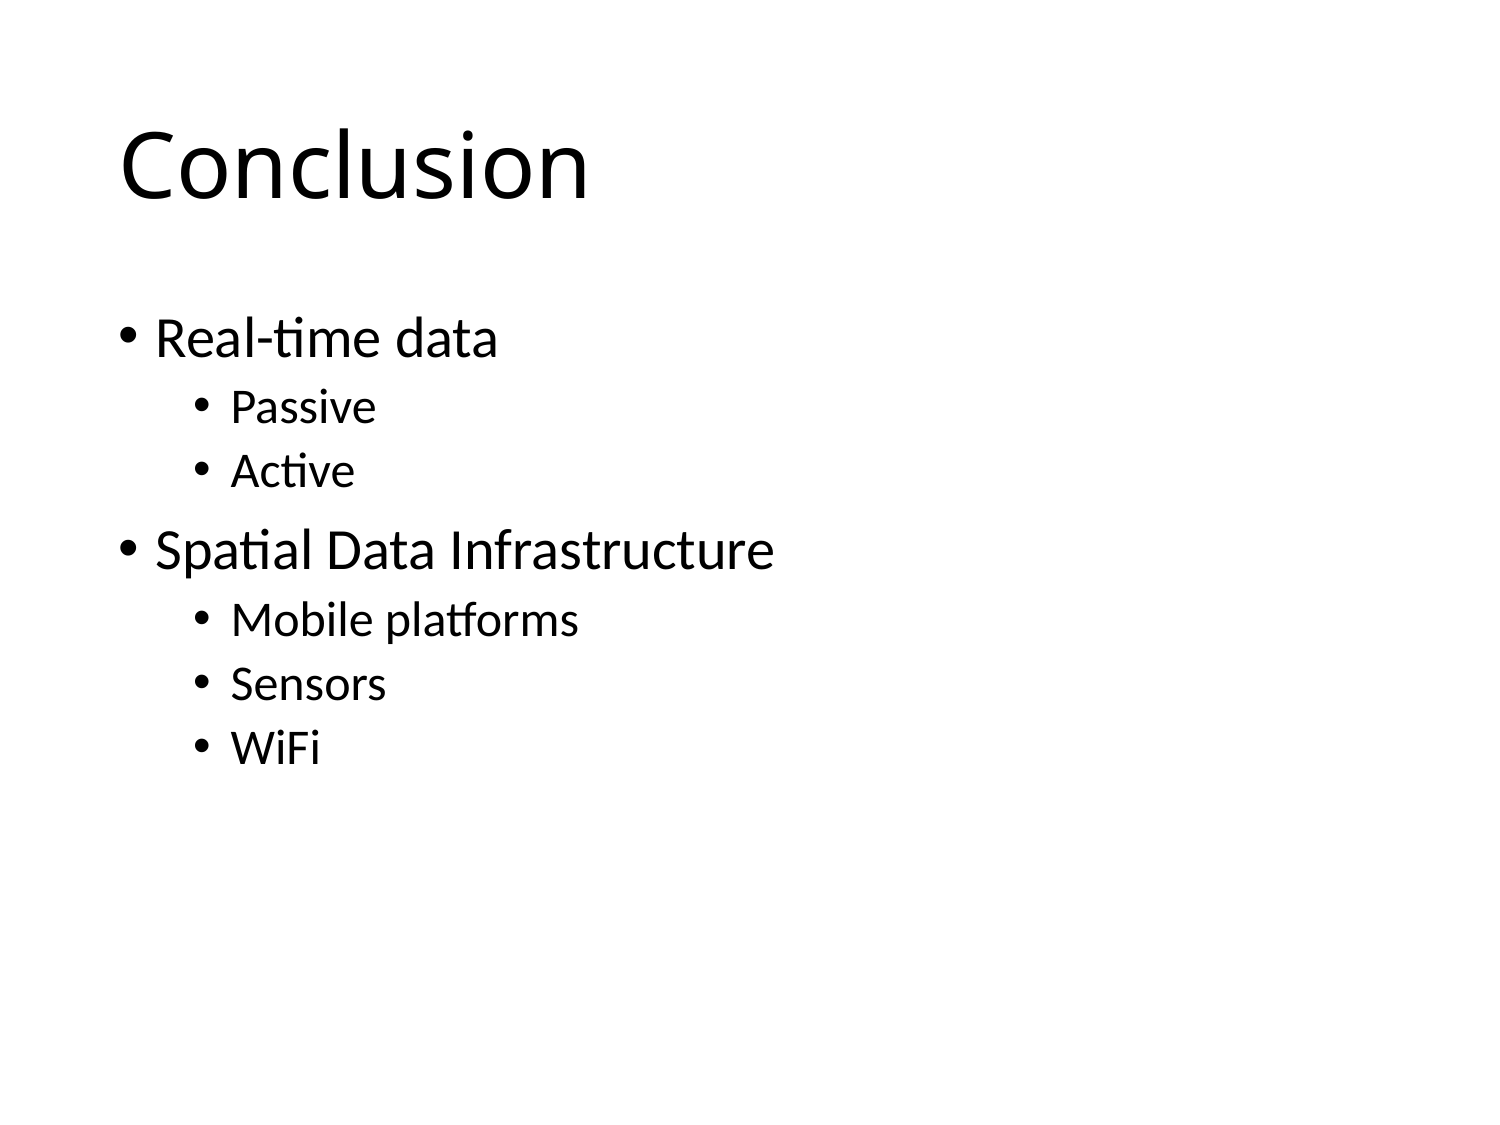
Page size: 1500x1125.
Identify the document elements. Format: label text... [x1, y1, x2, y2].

list Real-time data Passive Active Spatial Data Infrastructure Mobile platforms Sensors WiFi [103, 299, 1397, 1014]
title Conclusion [103, 59, 1397, 278]
